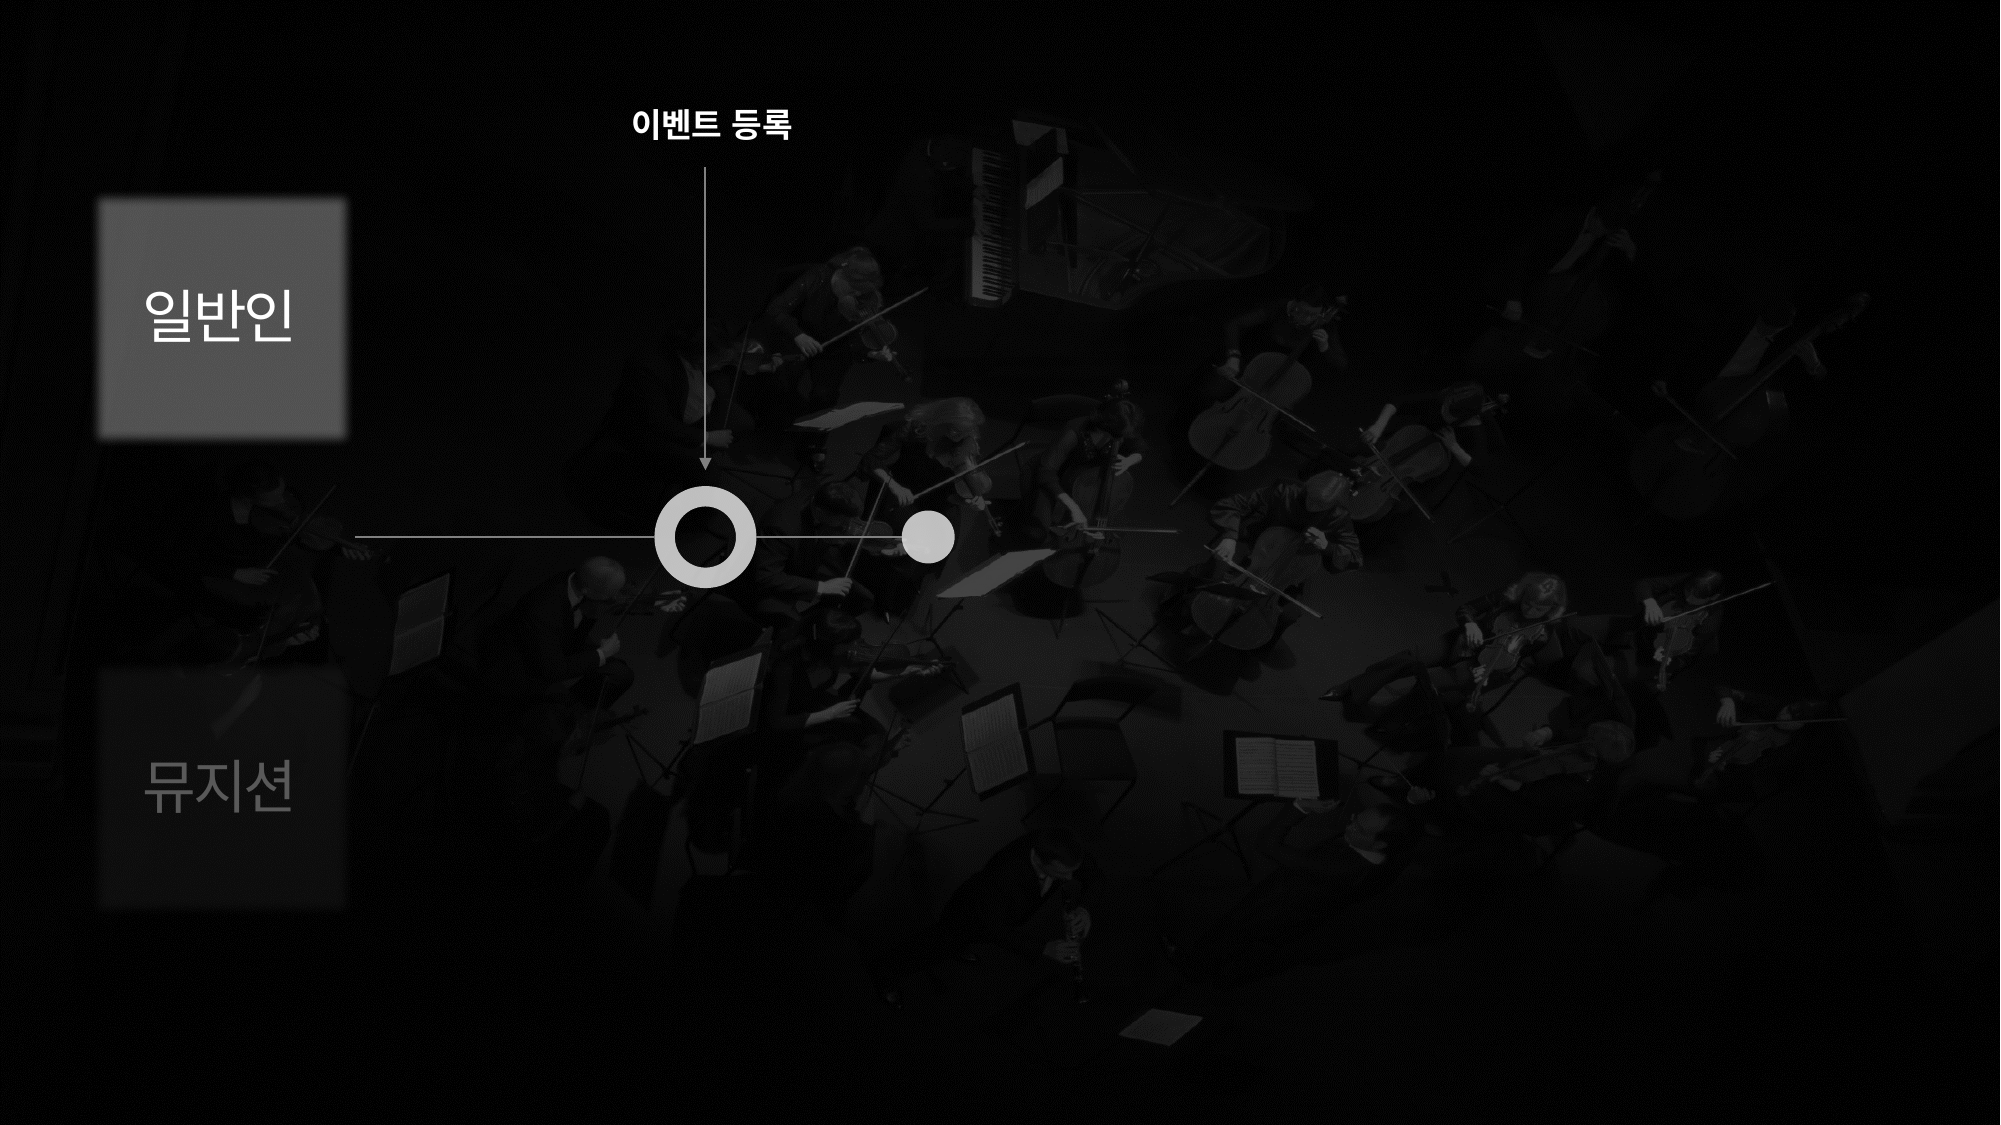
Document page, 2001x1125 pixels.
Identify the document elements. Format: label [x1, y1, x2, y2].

text_box [88, 658, 356, 919]
text_box [88, 188, 356, 449]
picture [0, 0, 2000, 1125]
